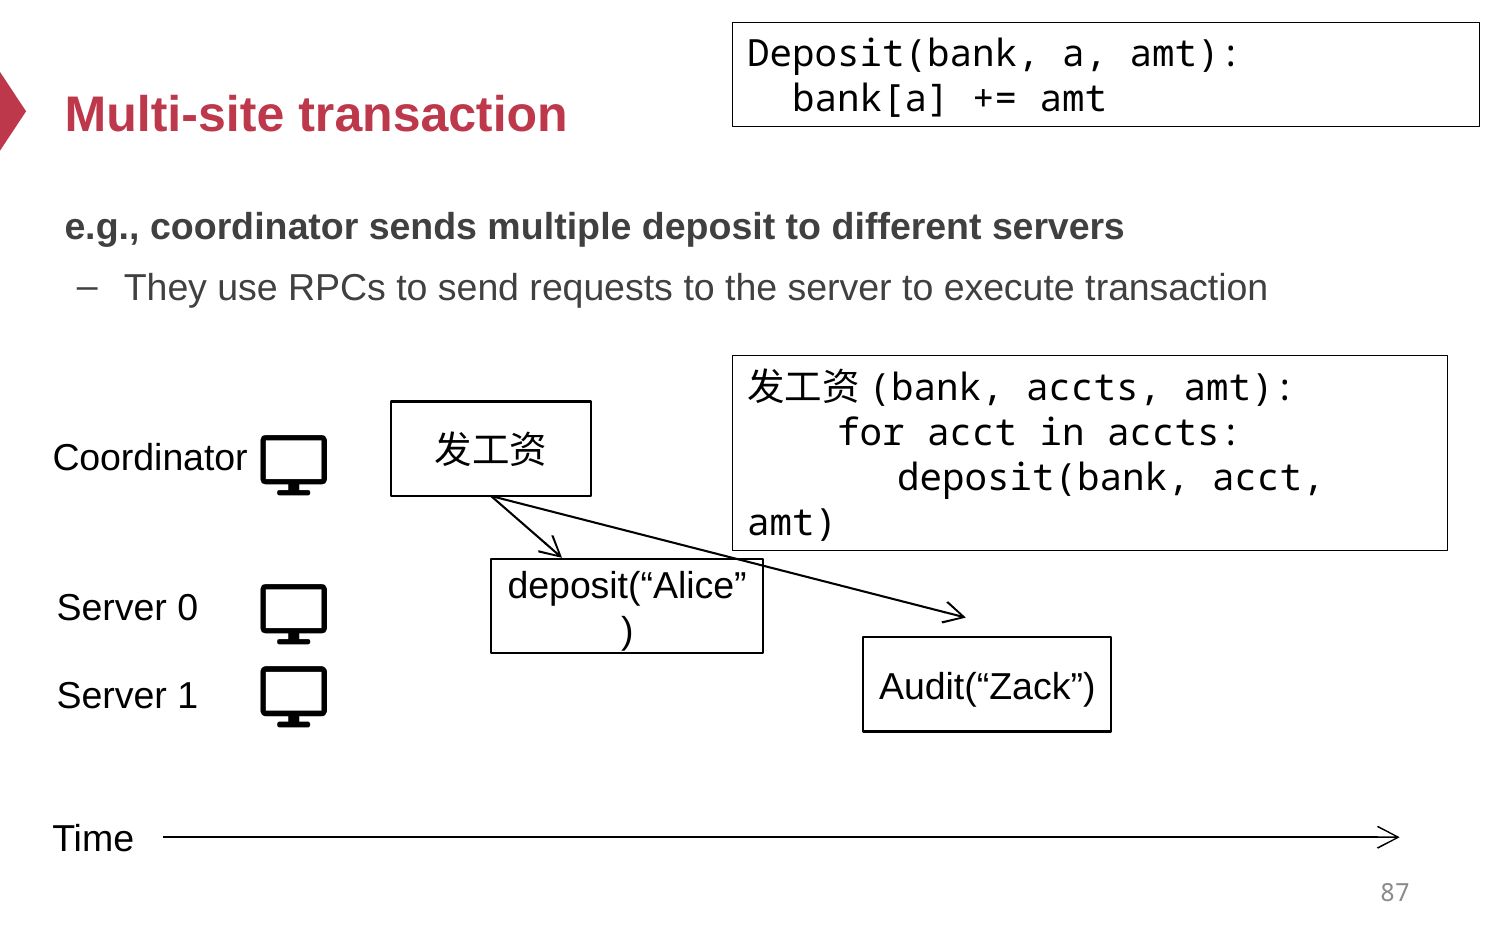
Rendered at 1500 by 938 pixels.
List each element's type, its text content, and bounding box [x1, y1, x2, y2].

text_box 发工资(bank, accts, amt): for acct in accts: deposit(bank, acct, amt) [732, 355, 1447, 551]
slide_number 87 [1074, 868, 1425, 919]
text_box Time [37, 806, 163, 867]
text_box Deposit(bank, a, amt): bank[a] += amt [732, 21, 1480, 127]
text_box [37, 401, 1112, 741]
list e.g., coordinator sends multiple deposit to different servers They use RPCs to send requests to the server to execute transaction [49, 186, 1400, 340]
text_box Multi-site transaction [49, 37, 1400, 186]
